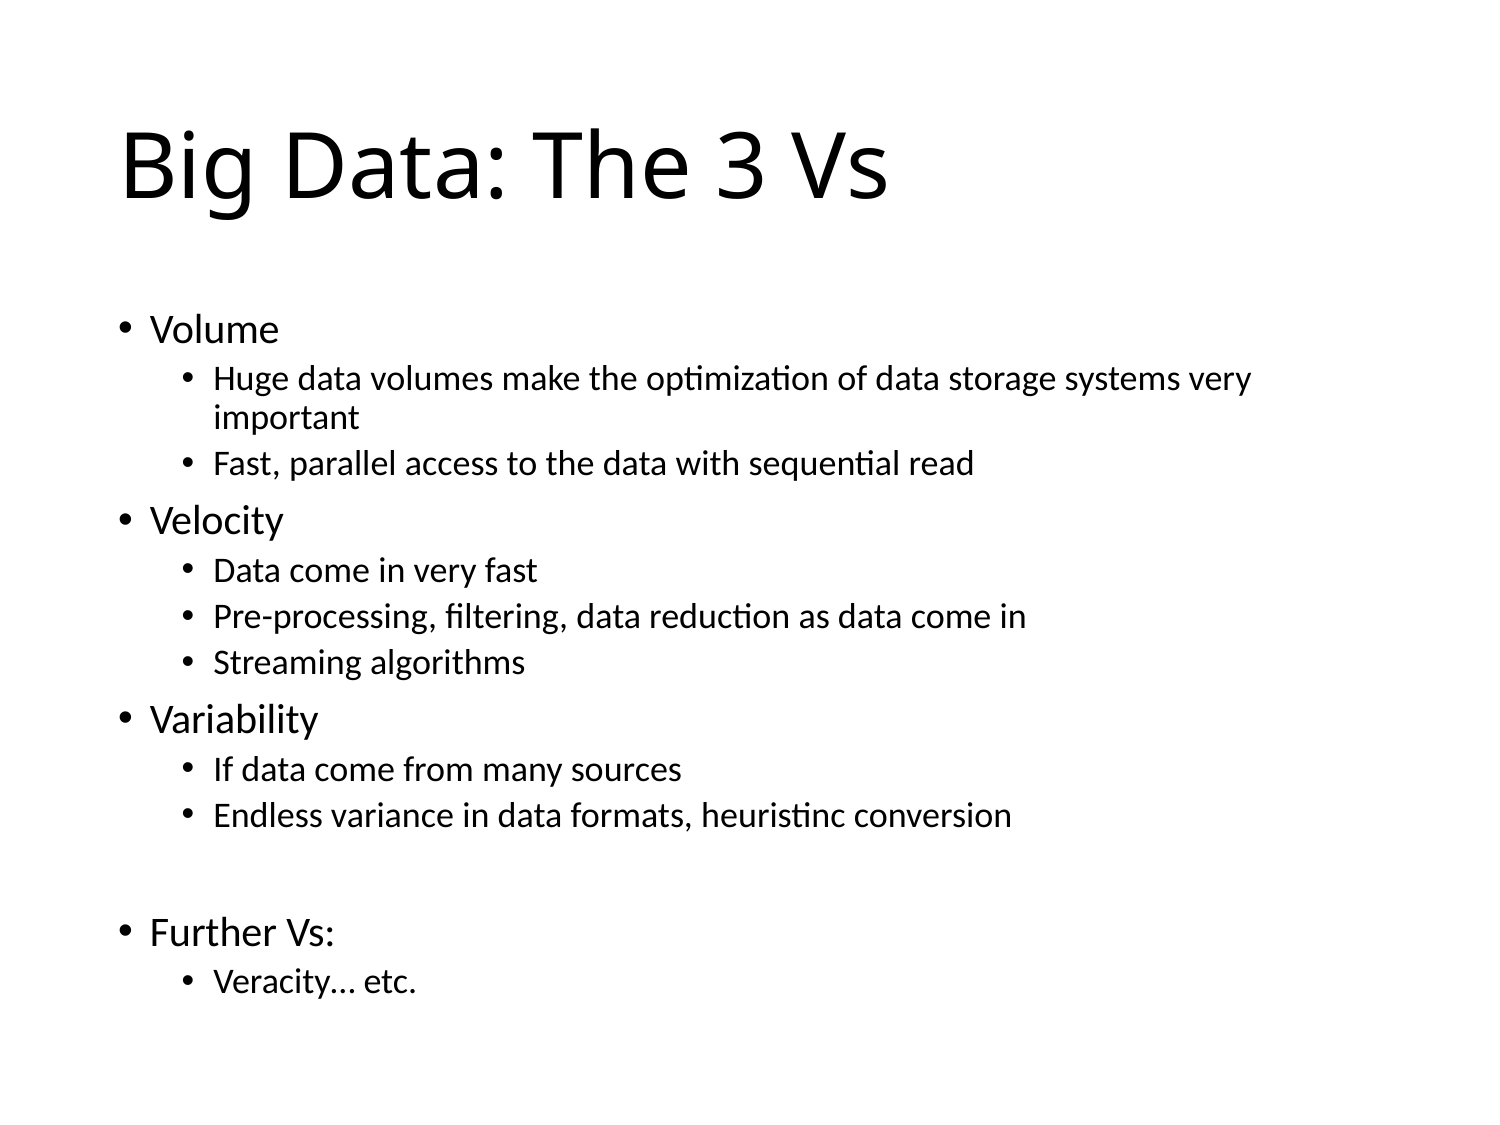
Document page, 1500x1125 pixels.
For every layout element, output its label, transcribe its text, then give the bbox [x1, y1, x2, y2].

list Volume Huge data volumes make the optimization of data storage systems very important Fast, parallel access to the data with sequential read Velocity Data come in very fast Pre-processing, filtering, data reduction as data come in Streaming algorithms Variability If data come from many sources Endless variance in data formats, heuristinc conversion Further Vs: Veracity… etc. [103, 299, 1397, 1014]
title Big Data: The 3 Vs [103, 59, 1397, 278]
